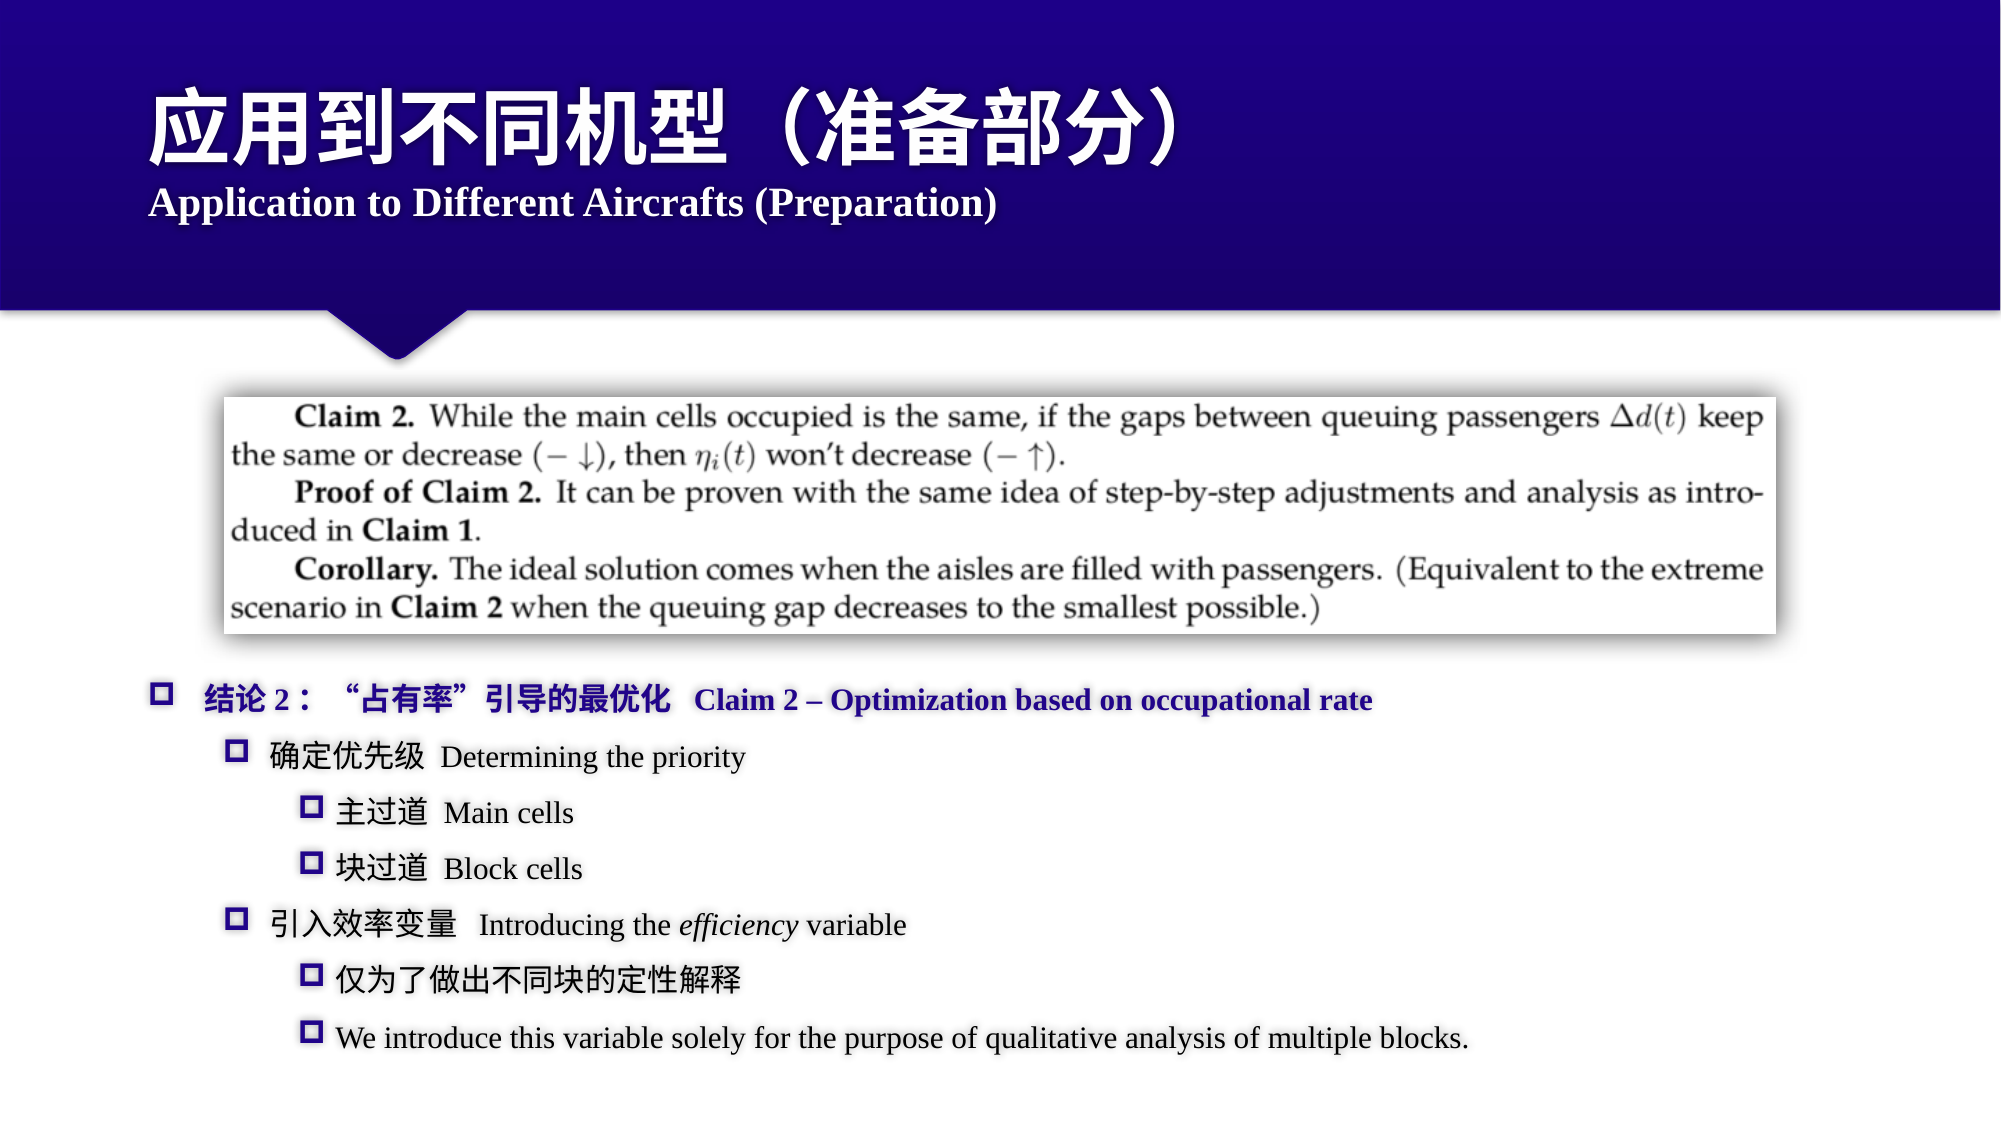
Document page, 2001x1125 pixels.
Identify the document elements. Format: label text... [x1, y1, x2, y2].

picture [224, 397, 1776, 635]
title 应用到不同机型（准备部分） Application to Different Aircrafts (Preparation) [132, 73, 1868, 233]
